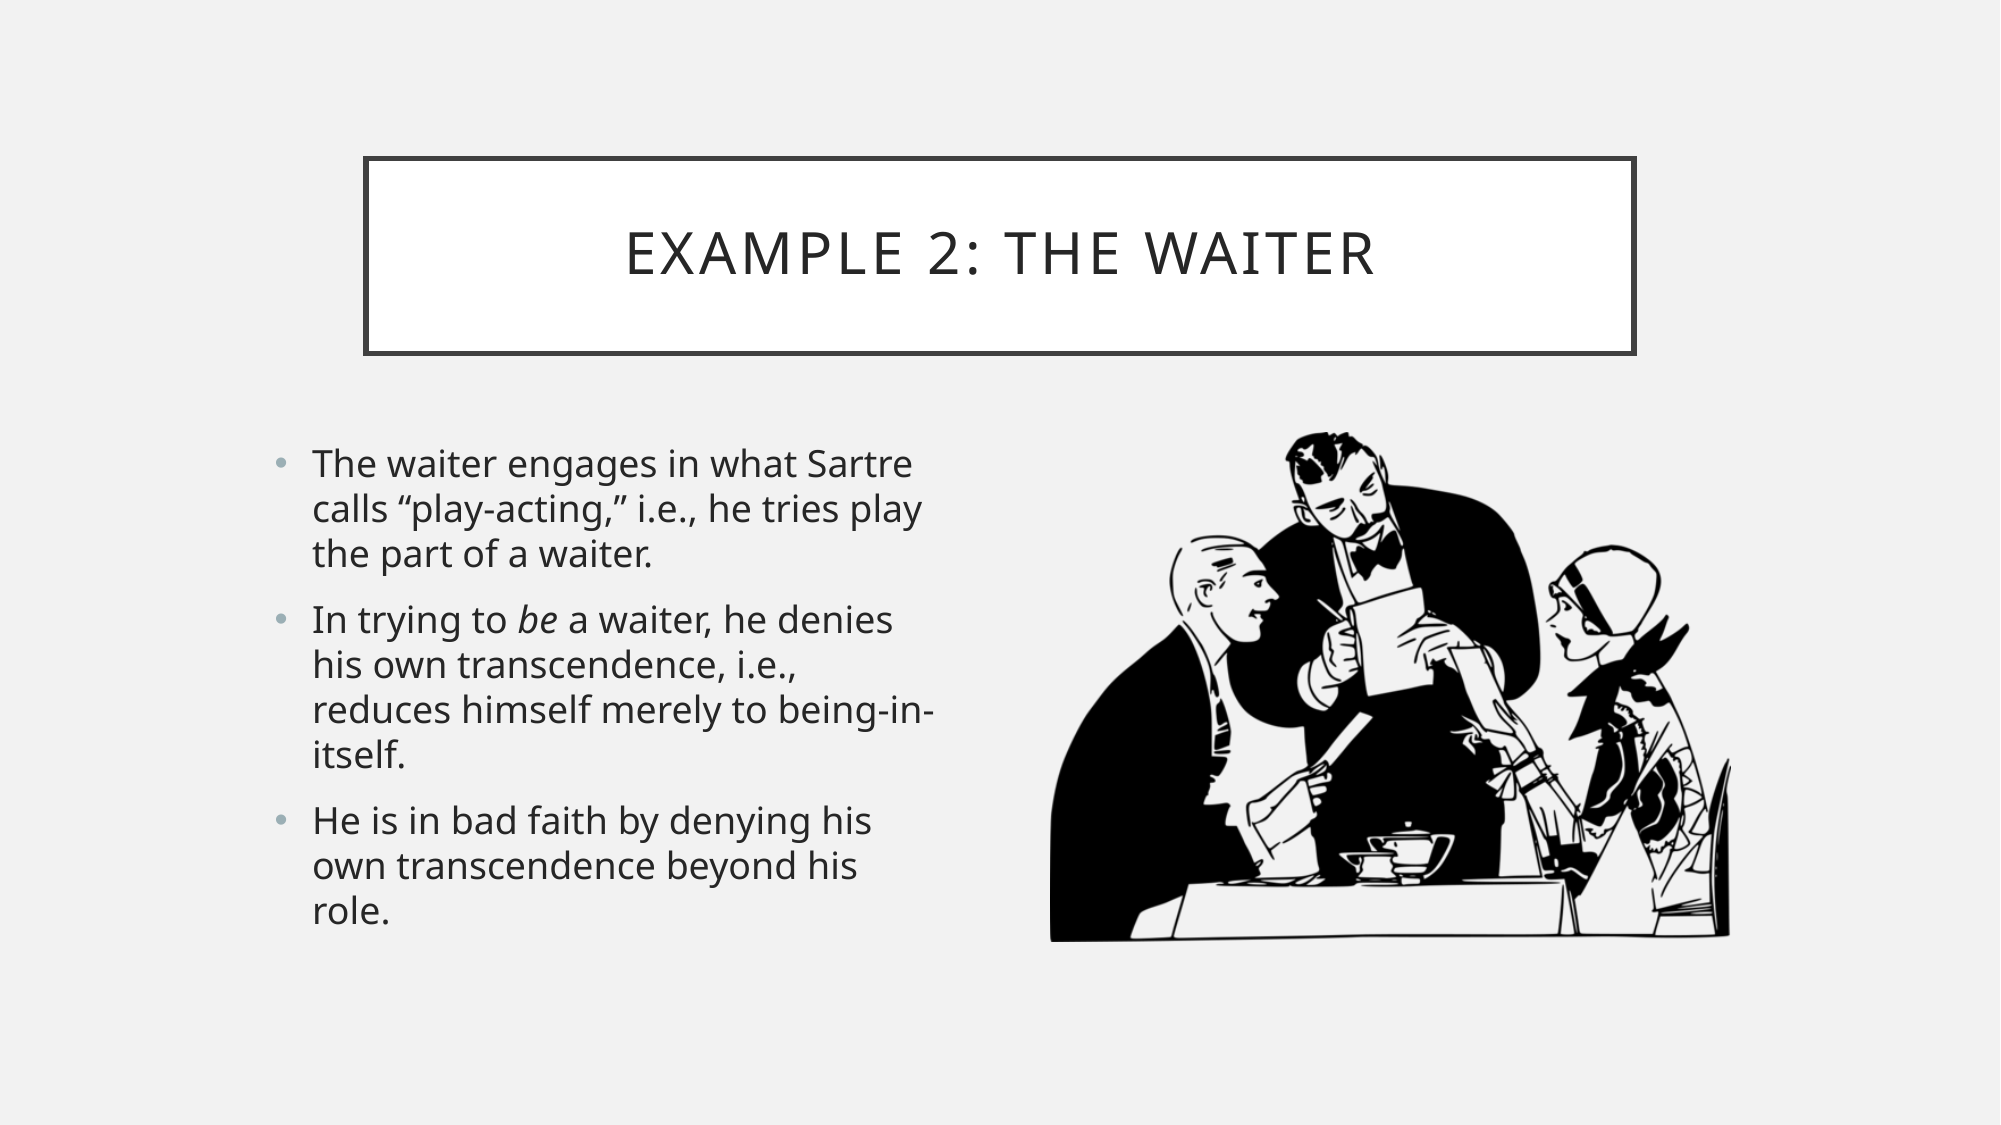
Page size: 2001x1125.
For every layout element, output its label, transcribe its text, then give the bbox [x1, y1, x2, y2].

list The waiter engages in what Sartre calls “play-acting,” i.e., he tries play the part of a waiter. In trying to be a waiter, he denies his own transcendence, i.e., reduces himself merely to being-in-itself. He is in bad faith by denying his own transcendence beyond his role. [259, 432, 961, 942]
title Example 2: the waiter [363, 156, 1637, 356]
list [1050, 432, 1730, 942]
